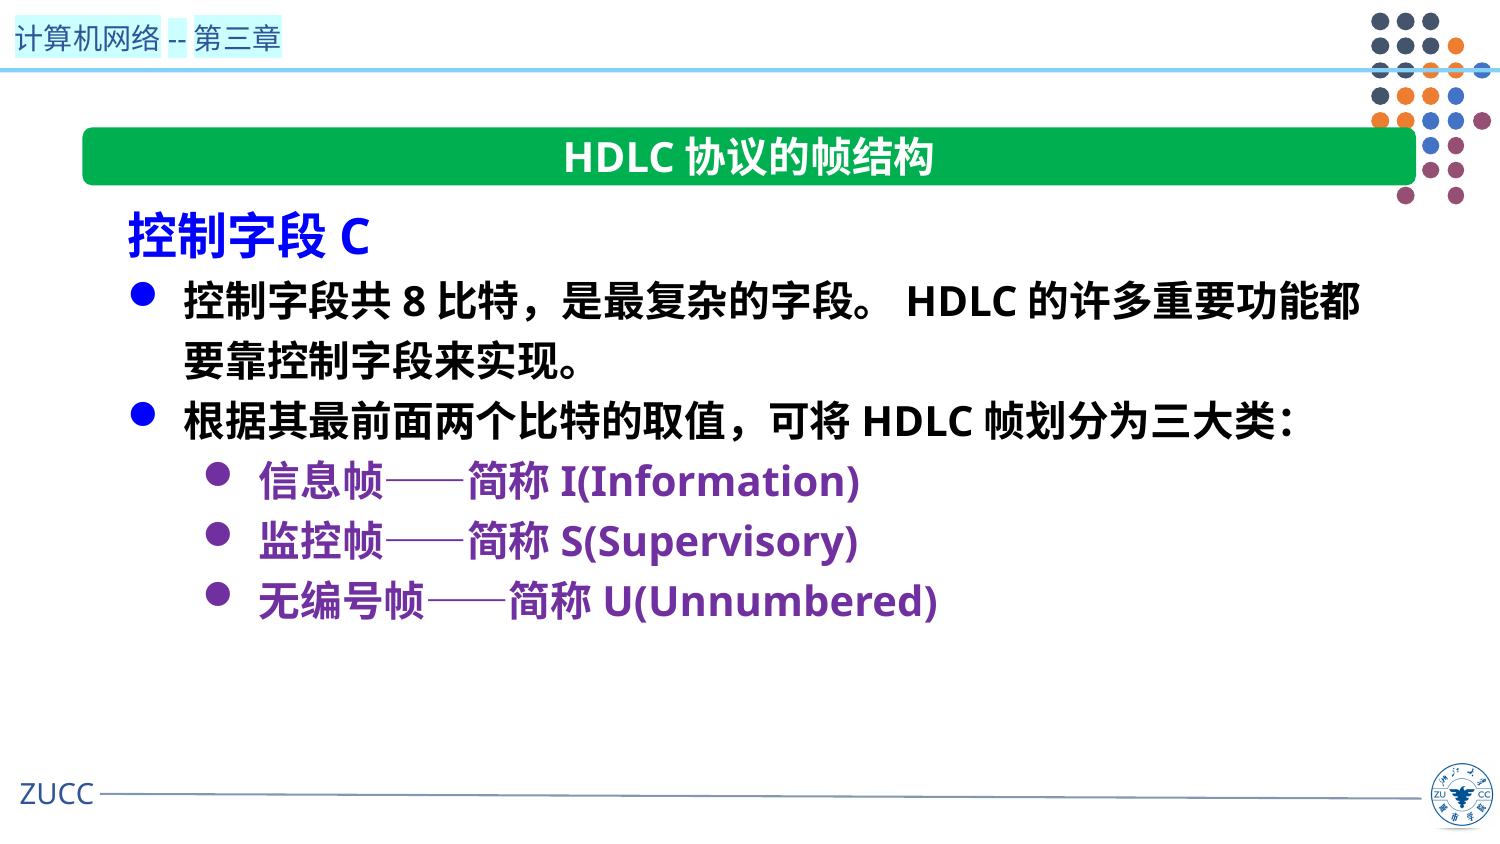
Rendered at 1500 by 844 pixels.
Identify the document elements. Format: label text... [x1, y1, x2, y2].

text_box HDLC协议的帧结构 [548, 123, 951, 189]
picture [1415, 750, 1500, 837]
text_box [951, 127, 1417, 186]
text_box 控制字段C 控制字段共8比特，是最复杂的字段。HDLC的许多重要功能都要靠控制字段来实现。 根据其最前面两个比特的取值，可将HDLC帧划分为三大类： 信息帧——简称I(Information) 监控帧——简称S(Supervisory) 无编号帧——简称U(Unnumbered) [112, 186, 1400, 703]
text_box [82, 127, 548, 186]
